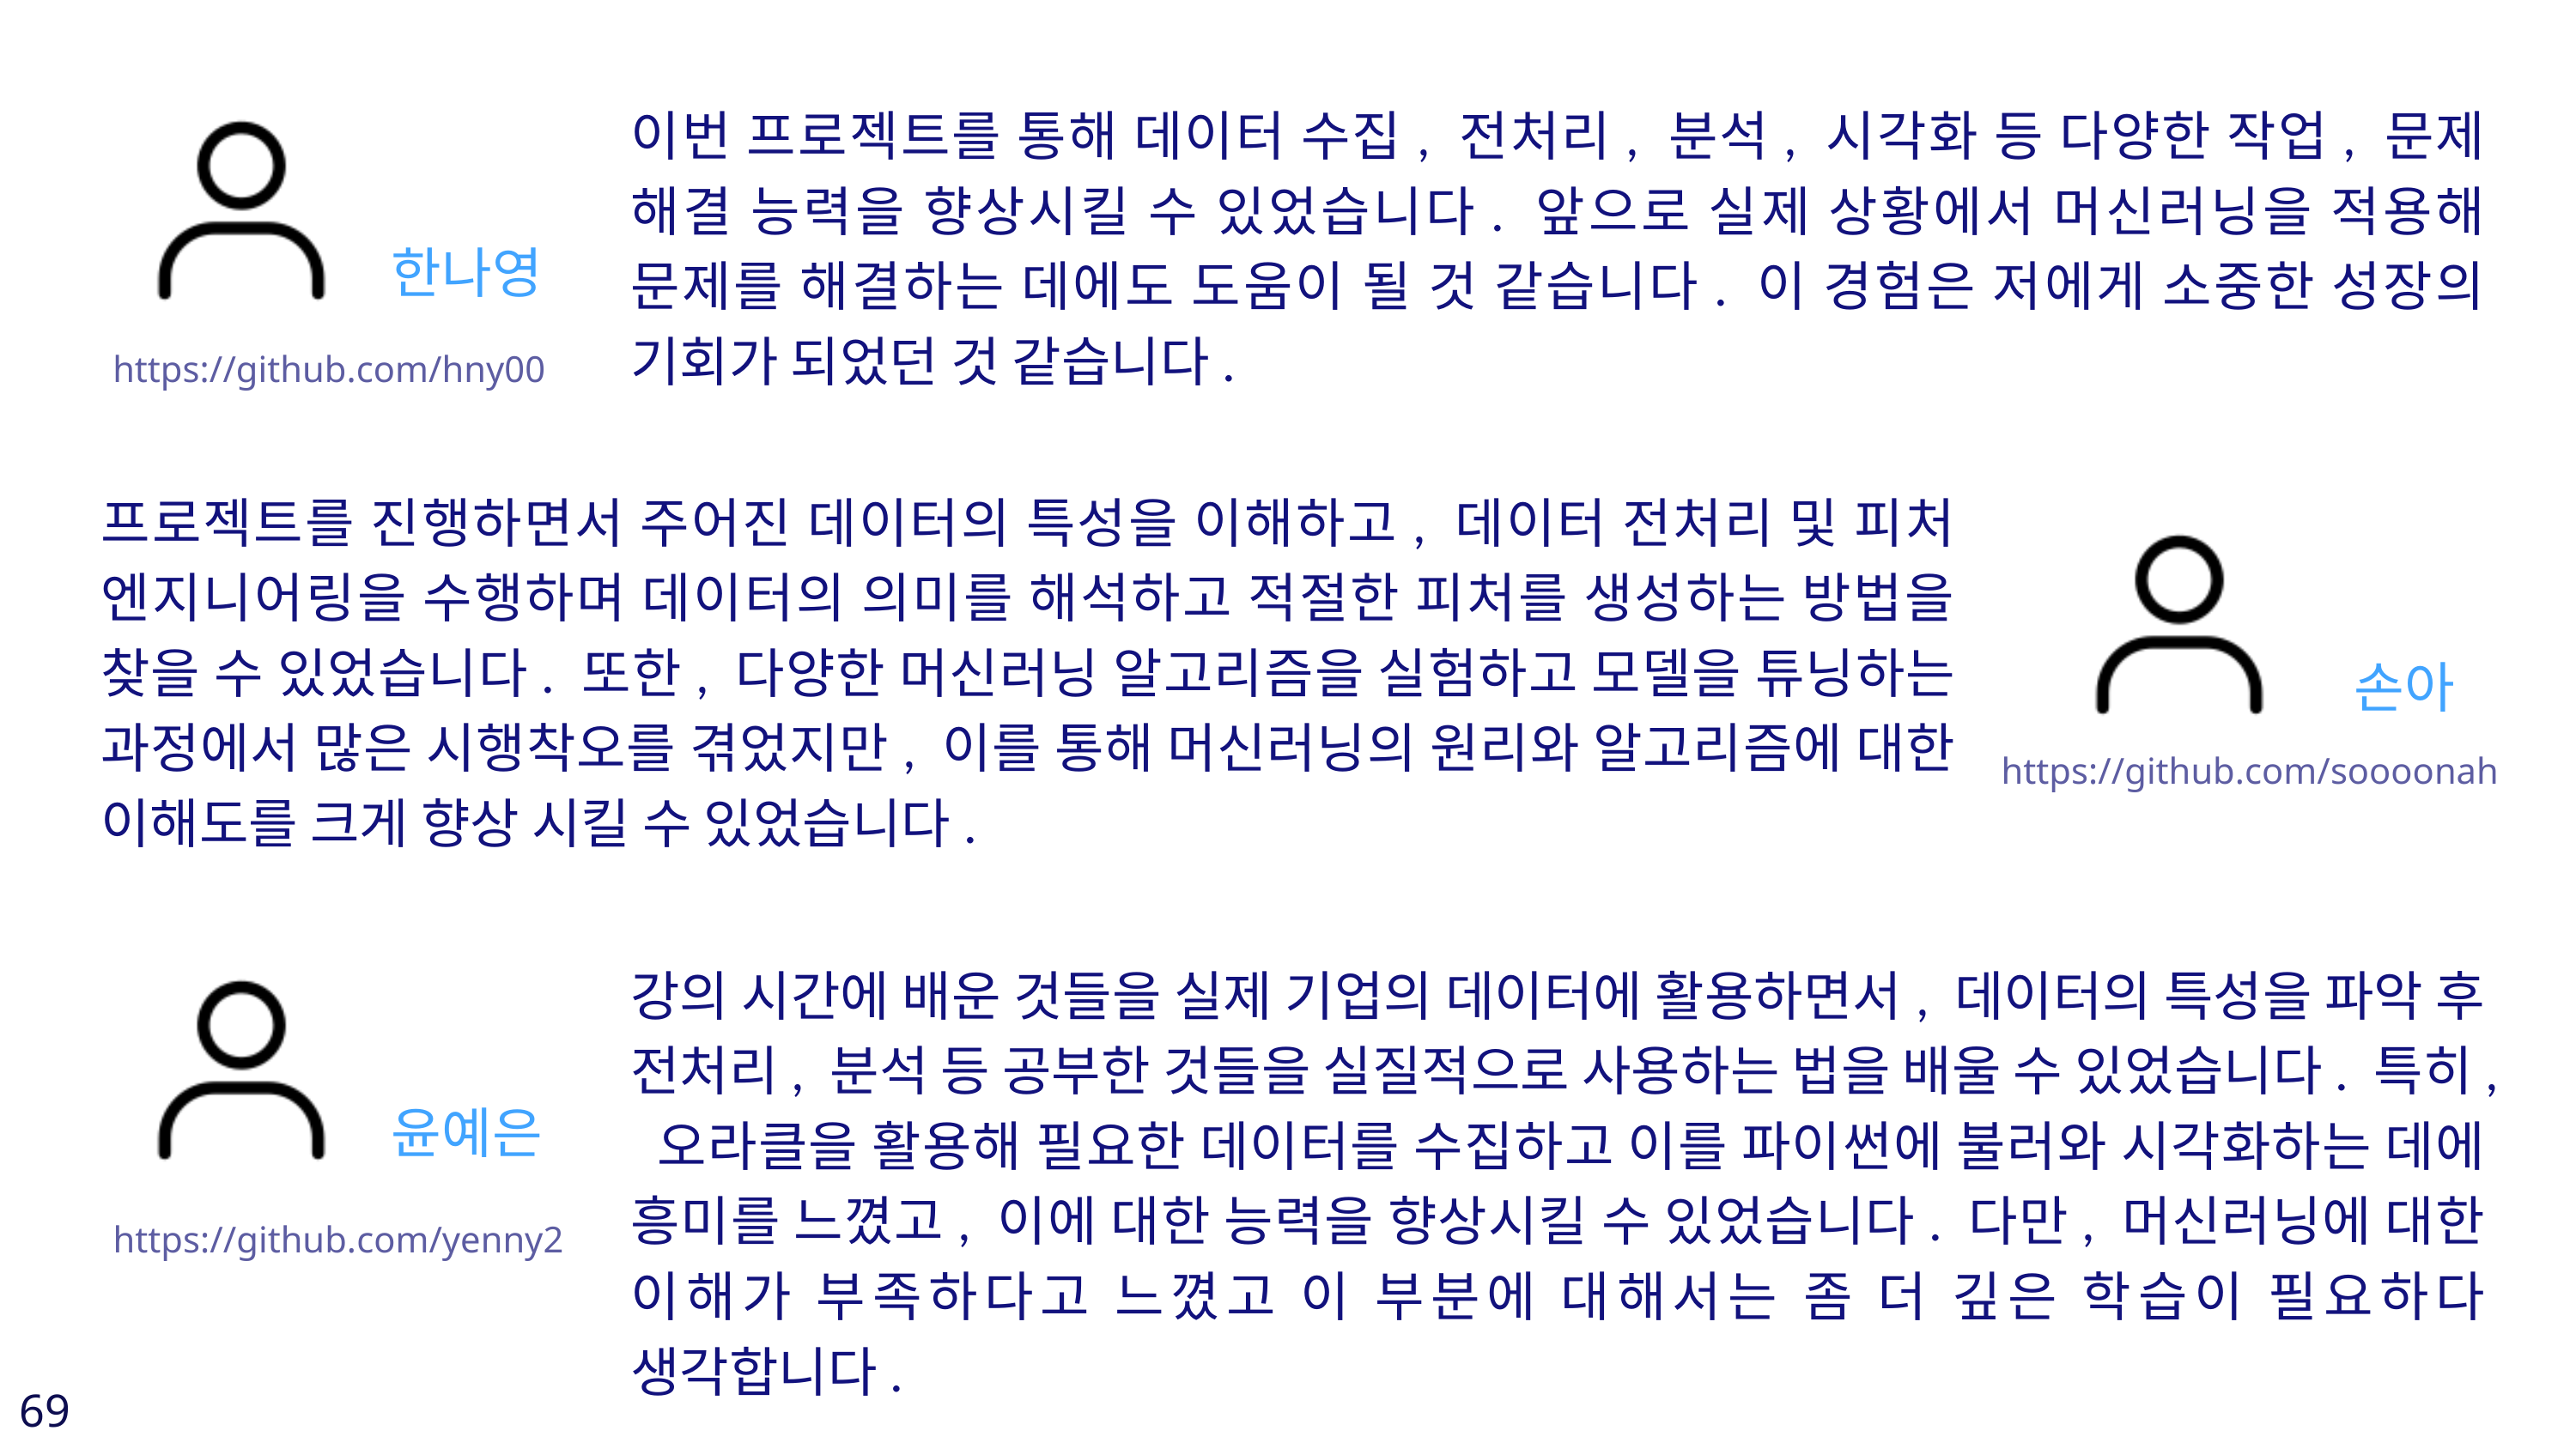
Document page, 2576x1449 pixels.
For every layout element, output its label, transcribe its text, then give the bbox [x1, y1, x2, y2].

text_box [100, 70, 2486, 388]
text_box 69 [19, 1341, 192, 1436]
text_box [100, 483, 2576, 850]
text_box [100, 929, 2486, 1398]
